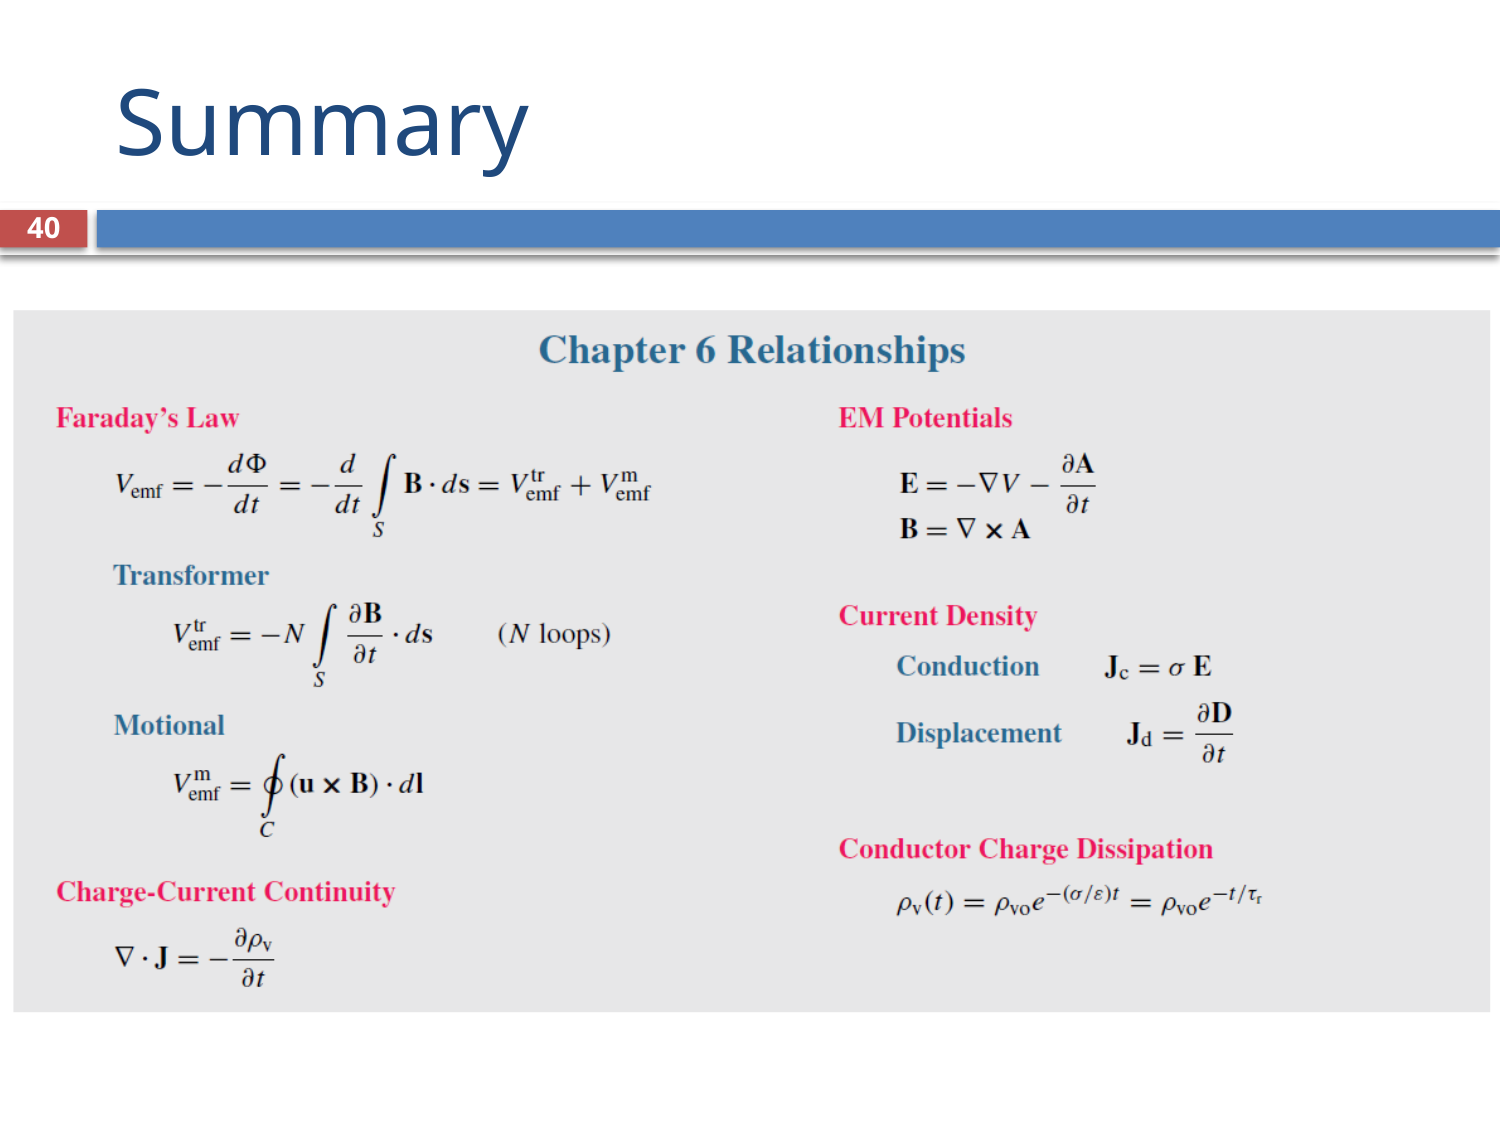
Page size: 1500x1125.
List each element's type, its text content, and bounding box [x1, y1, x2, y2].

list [5, 303, 1494, 1017]
slide_number 40 [0, 208, 88, 249]
title Summary [100, 37, 1438, 200]
